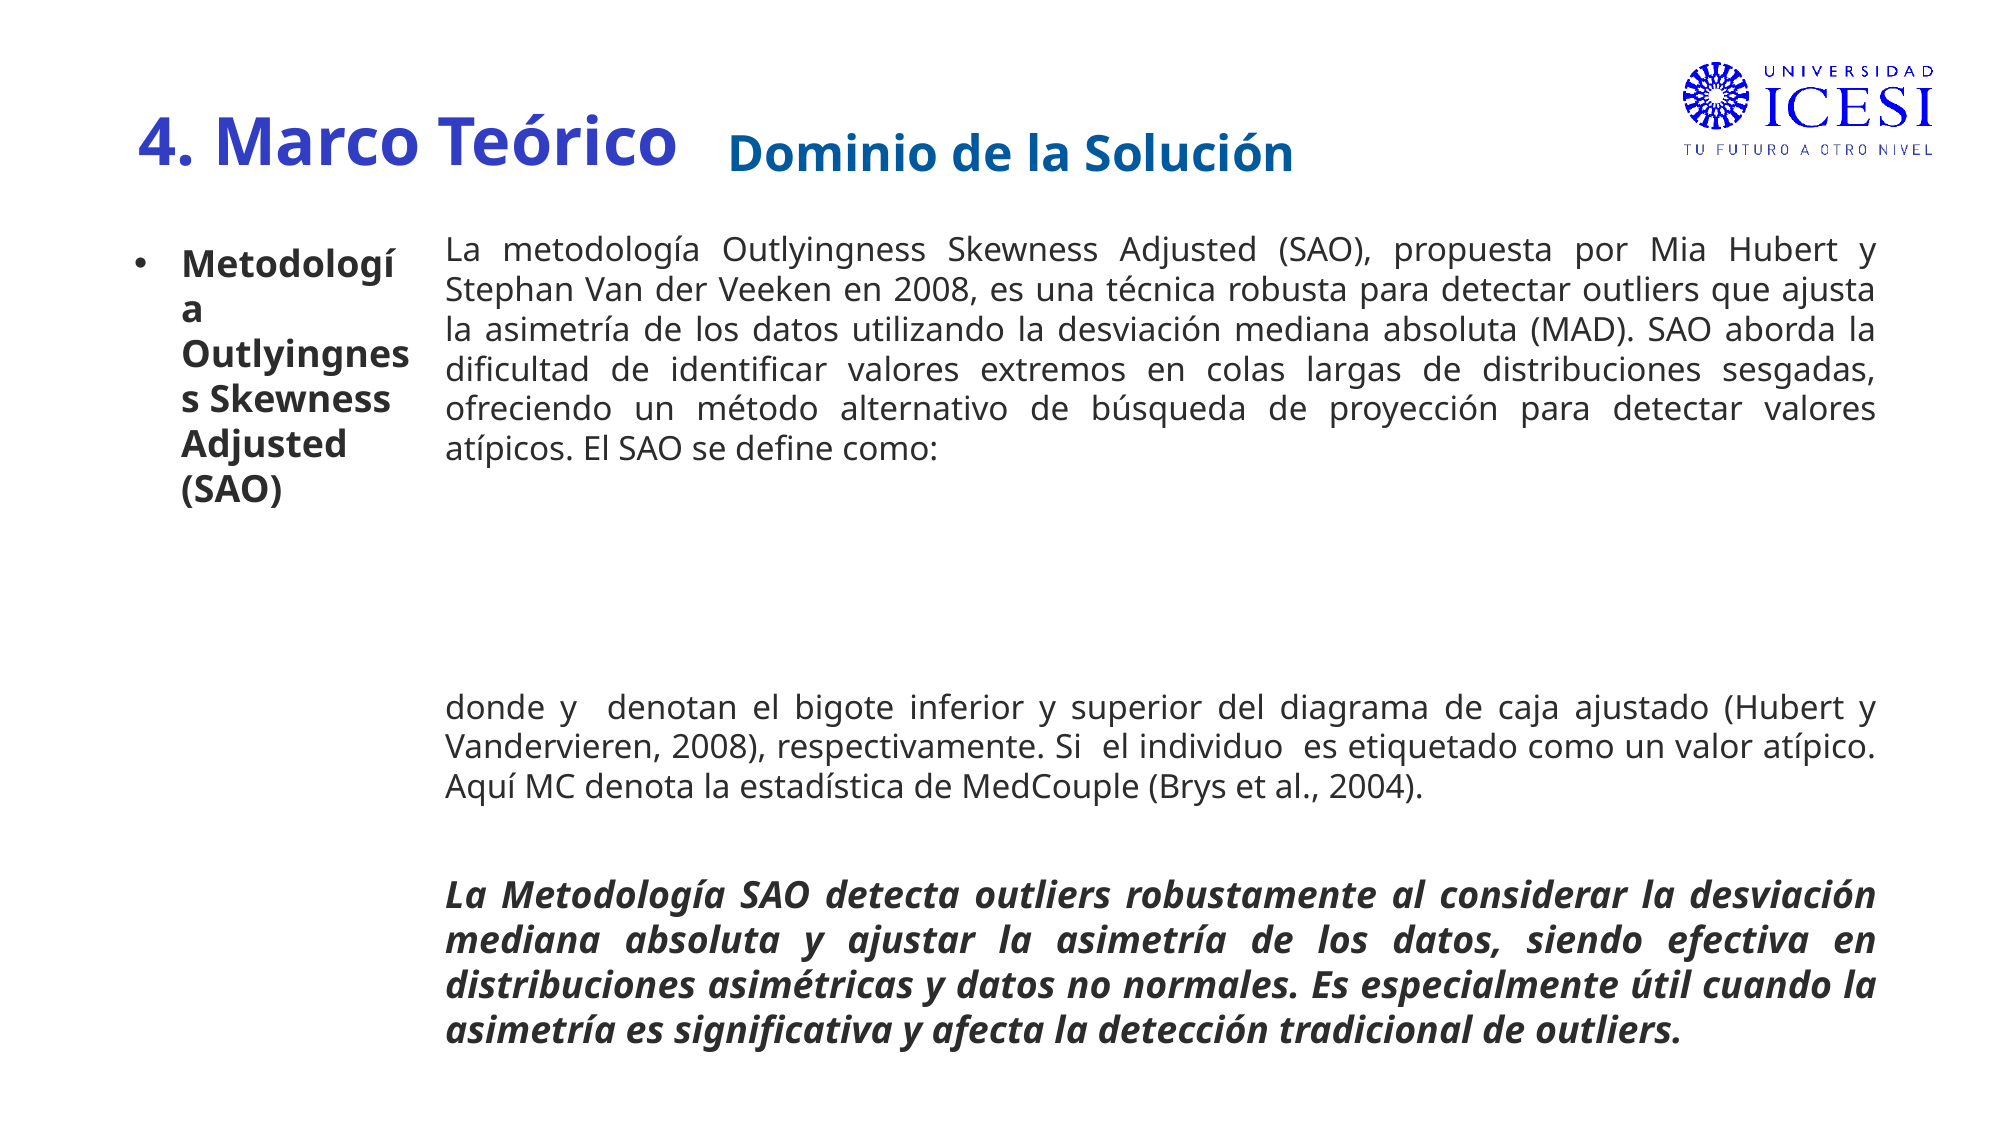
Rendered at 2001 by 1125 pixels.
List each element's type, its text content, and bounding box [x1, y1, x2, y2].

text_box Metodología Outlyingness Skewness Adjusted (SAO) [119, 232, 431, 518]
text_box La Metodología SAO detecta outliers robustamente al considerar la desviación mediana absoluta y ajustar la asimetría de los datos, siendo efectiva en distribuciones asimétricas y datos no normales. Es especialmente útil cuando la asimetría es significativa y afecta la detección tradicional de outliers. [430, 863, 1894, 1058]
text_box 4. Marco Teórico [123, 91, 1942, 187]
text_box La metodología Outlyingness Skewness Adjusted (SAO), propuesta por Mia Hubert y Stephan Van der Veeken en 2008, es una técnica robusta para detectar outliers que ajusta la asimetría de los datos utilizando la desviación mediana absoluta (MAD). SAO aborda la dificultad de identificar valores extremos en colas largas de distribuciones sesgadas, ofreciendo un método alternativo de búsqueda de proyección para detectar valores atípicos. El SAO se define como: [430, 220, 1894, 475]
picture [1683, 62, 1936, 91]
text_box Dominio de la Solución [712, 114, 1311, 190]
